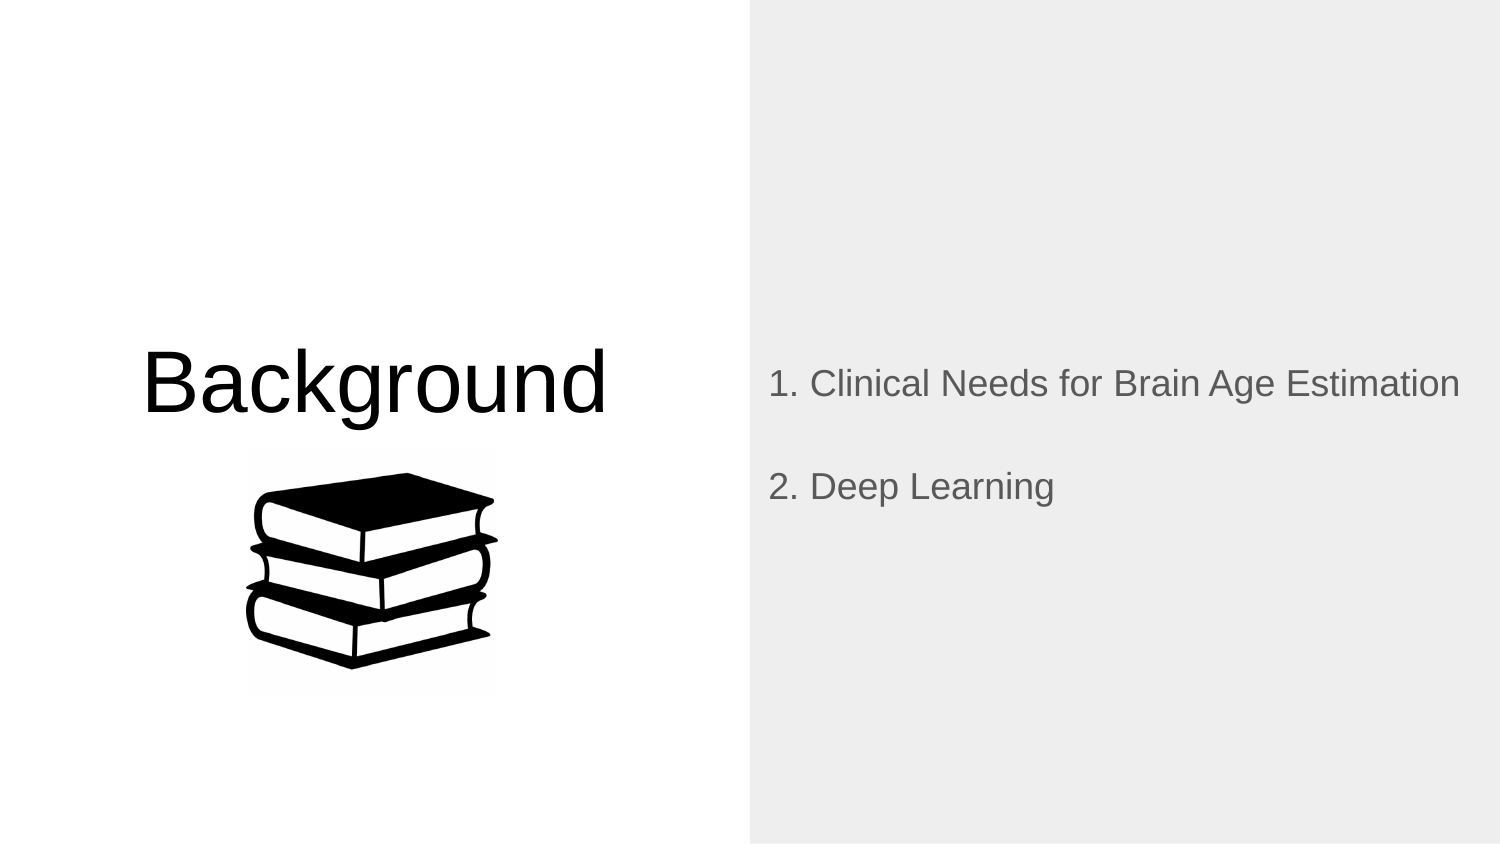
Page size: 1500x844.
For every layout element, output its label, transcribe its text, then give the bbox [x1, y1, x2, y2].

title Background [43, 202, 708, 446]
picture [245, 445, 498, 697]
list 1. Clinical Needs for Brain Age Estimation 2. Deep Learning [734, 126, 1500, 733]
